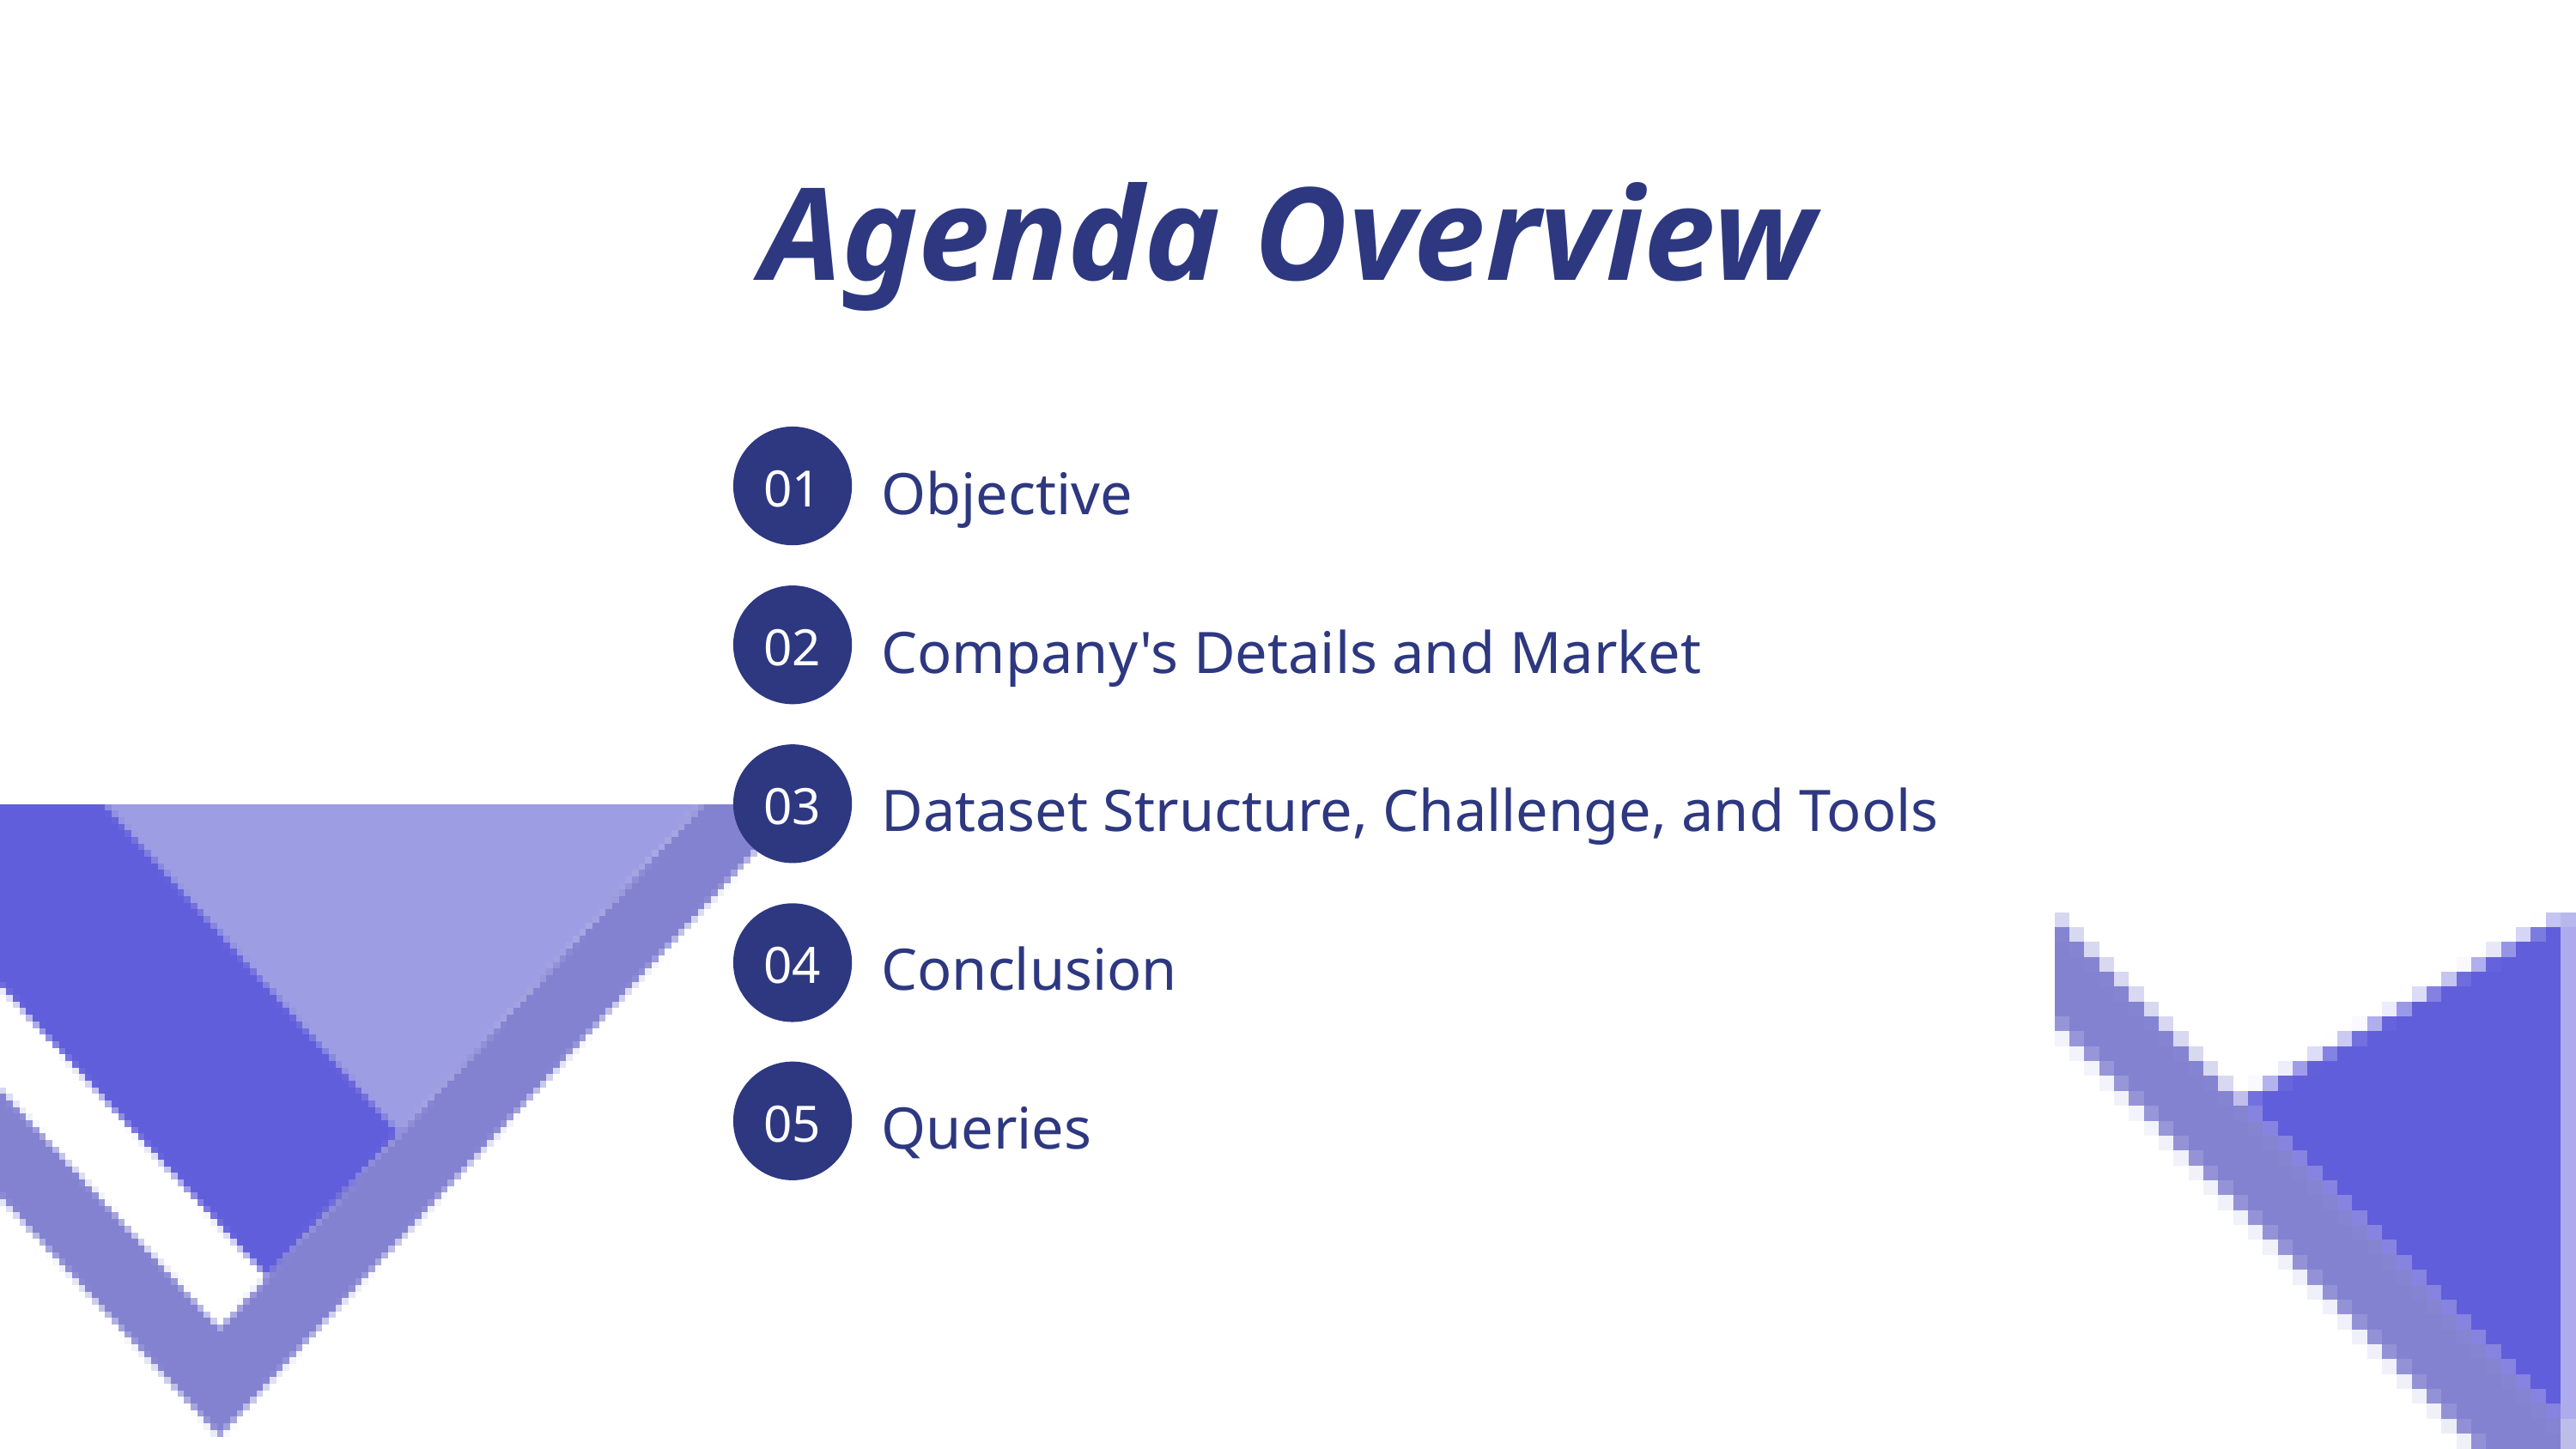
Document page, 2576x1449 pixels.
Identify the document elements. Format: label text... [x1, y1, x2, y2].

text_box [732, 743, 853, 864]
text_box [2054, 912, 2576, 1449]
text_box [732, 585, 853, 705]
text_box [732, 426, 853, 546]
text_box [732, 903, 853, 1022]
text_box Company's Details and Market [881, 604, 2009, 685]
text_box Dataset Structure, Challenge, and Tools [881, 762, 2009, 843]
text_box Conclusion [881, 921, 1580, 1002]
text_box Queries [881, 1080, 1580, 1161]
text_box [0, 804, 804, 1438]
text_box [732, 1061, 853, 1181]
text_box Objective [881, 446, 1580, 526]
text_box Agenda Overview [392, 125, 2184, 306]
